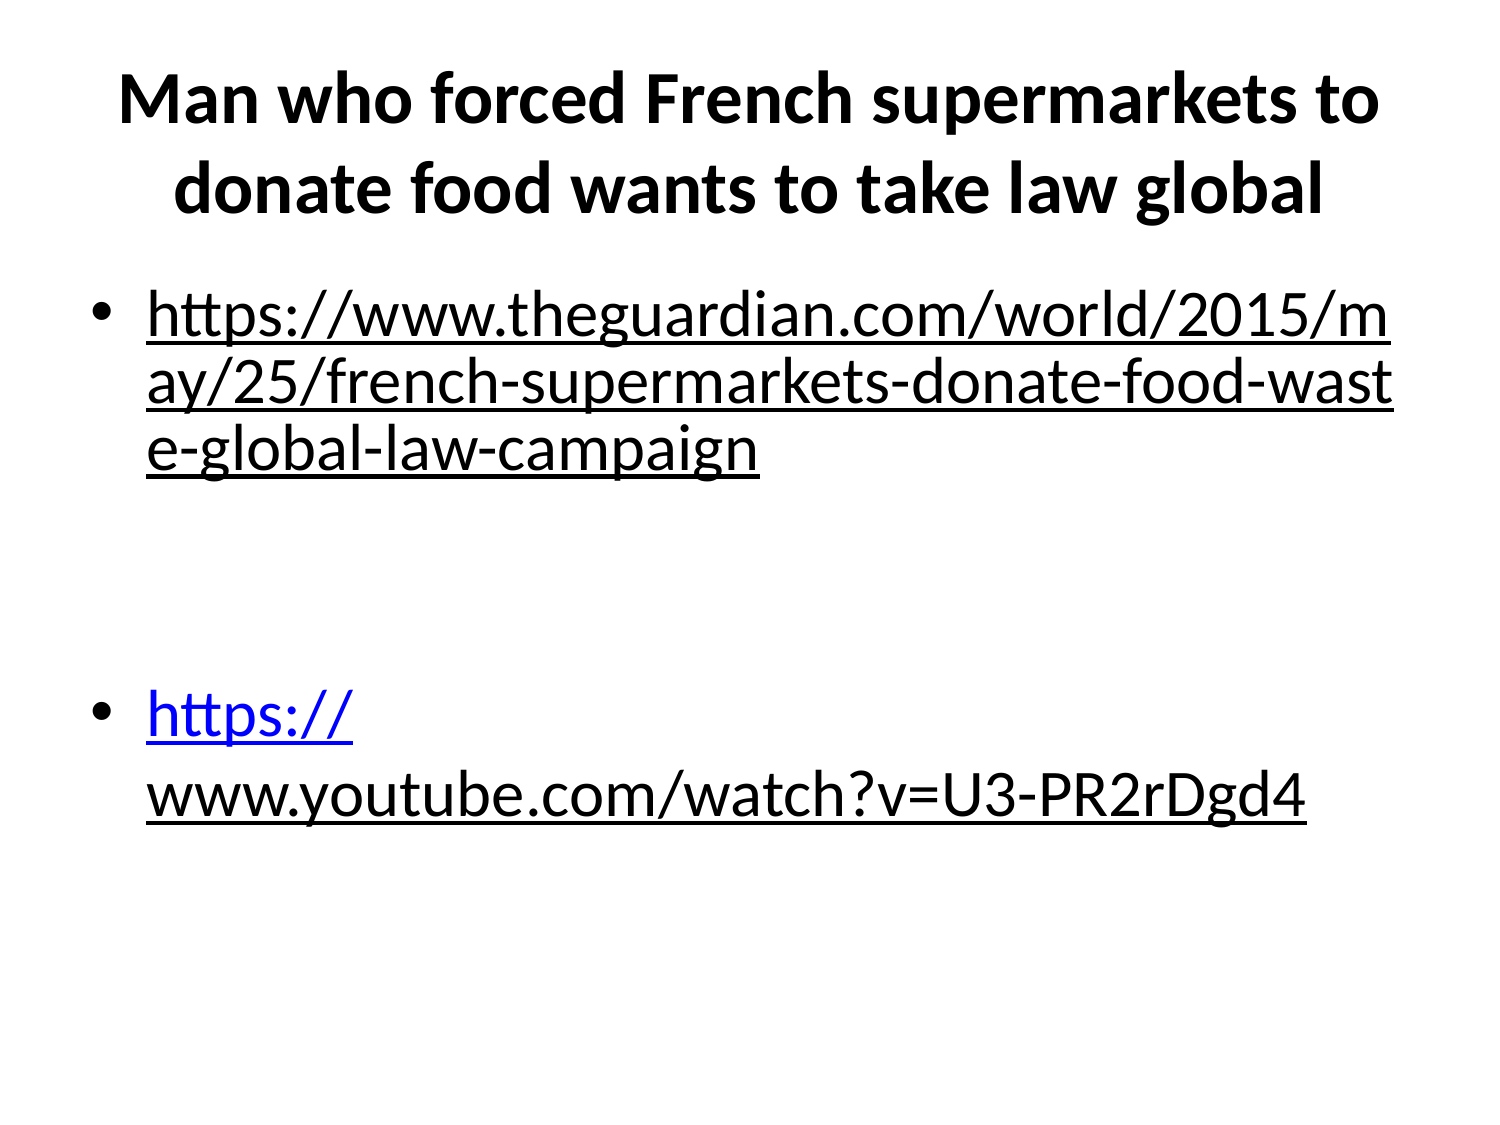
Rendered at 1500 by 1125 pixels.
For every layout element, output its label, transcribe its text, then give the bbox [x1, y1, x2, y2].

title Man who forced French supermarkets to donate food wants to take law global [75, 45, 1425, 233]
list https://www.theguardian.com/world/2015/may/25/french-supermarkets-donate-food-waste-global-law-campaign https://www.youtube.com/watch?v=U3-PR2rDgd4 [75, 262, 1425, 1005]
